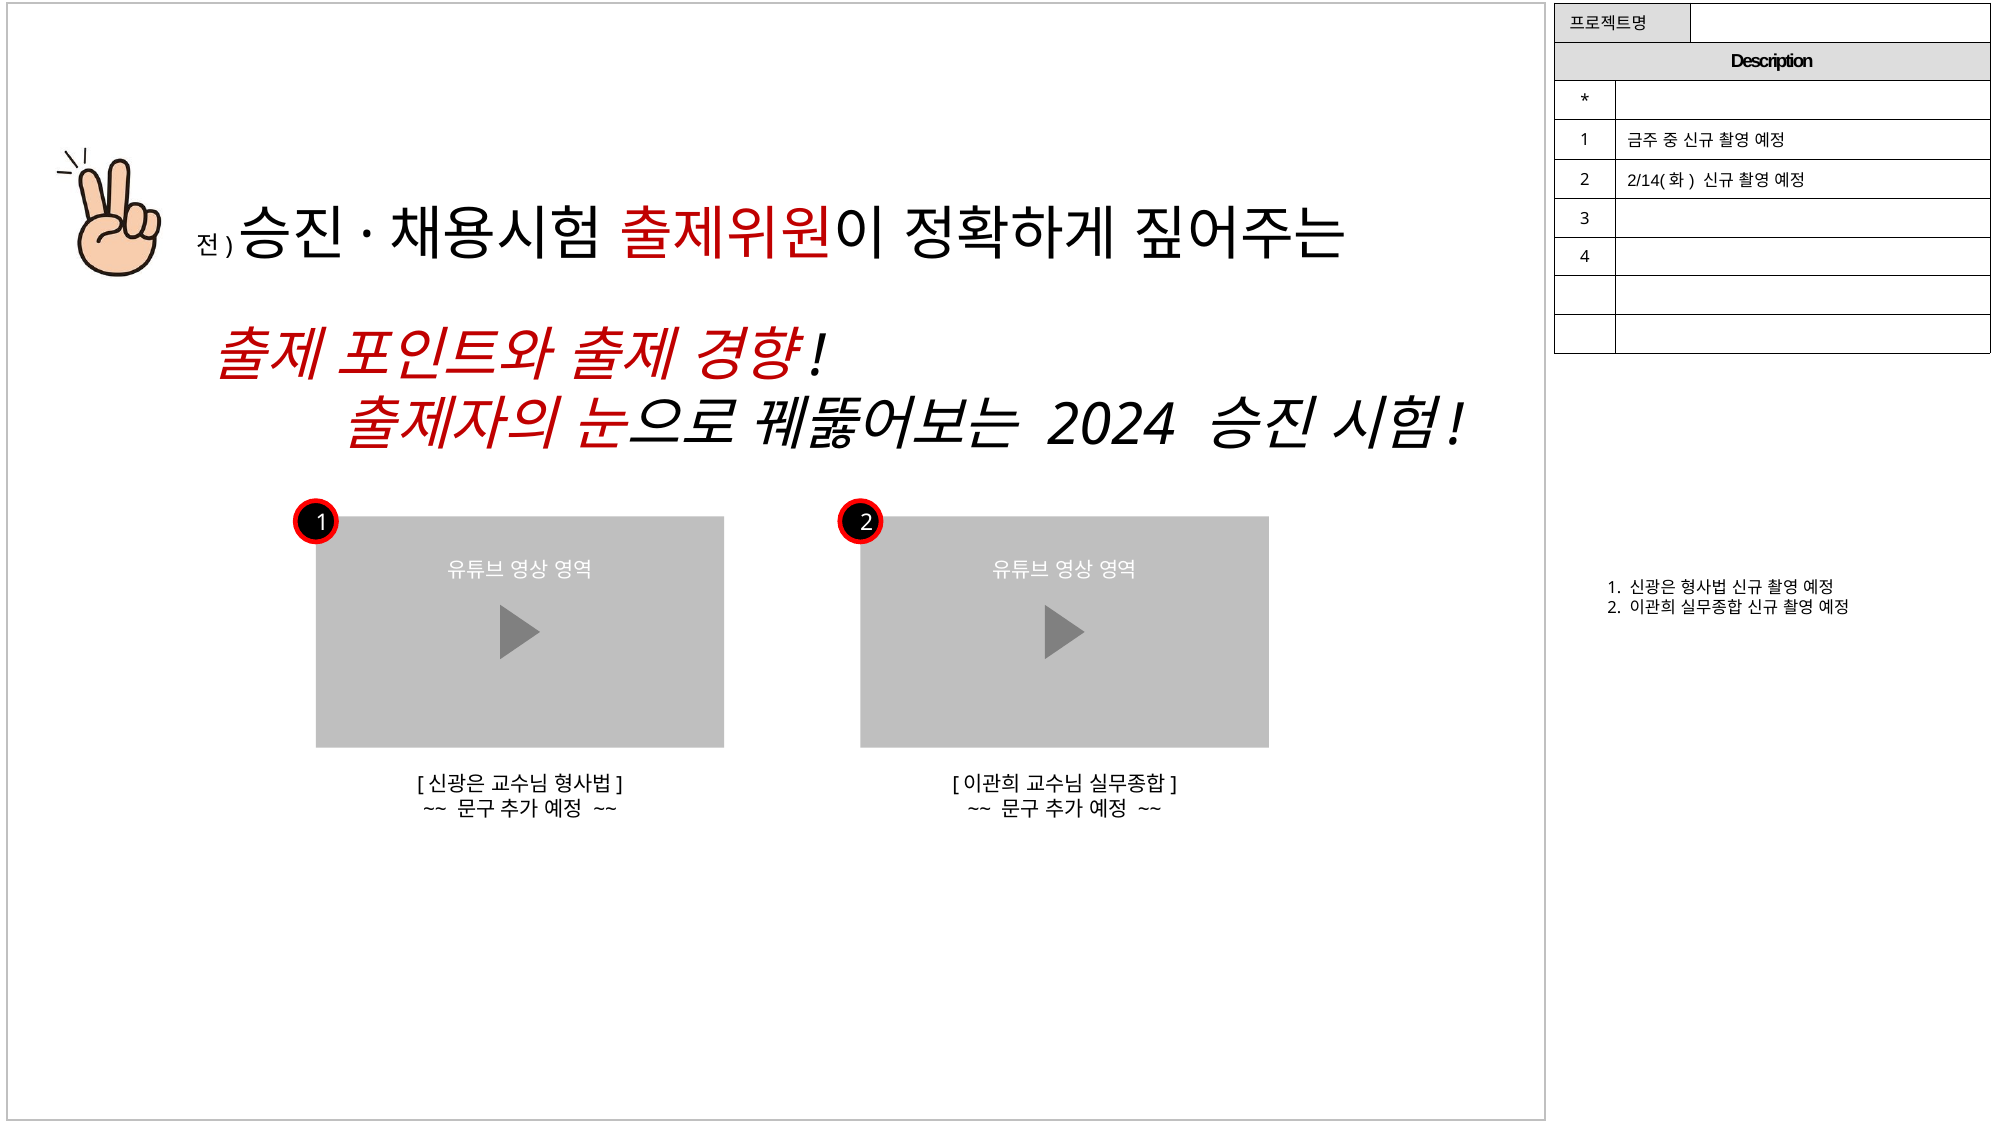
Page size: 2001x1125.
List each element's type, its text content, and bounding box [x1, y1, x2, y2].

table_cell 금주 중 신규 촬영 예정 [1616, 120, 1990, 159]
table_cell [1616, 81, 1990, 119]
table_cell 1 [1555, 120, 1615, 159]
table_cell [1555, 315, 1615, 353]
text_box 전)승진·채용시험 출제위원이 정확하게 짚어주는 출제 포인트와 출제 경향! 출제자의 눈으로 꿰뚫어보는 2024 승진 시험! [135, 189, 1513, 464]
table_cell 3 [1555, 199, 1615, 237]
table_cell 2/14(화) 신규 촬영 예정 [1616, 160, 1990, 198]
text_box 1. 신광은 형사법 신규 촬영 예정 2. 이관희 실무종합 신규 촬영 예정 [1592, 569, 2000, 625]
table_cell [1616, 276, 1990, 314]
table_cell * [1555, 81, 1615, 119]
text_box 유튜브 영상 영역 [859, 515, 1270, 749]
text_box 1 [294, 499, 338, 543]
table_cell 2 [1555, 160, 1615, 198]
table_header 프로젝트명 [1555, 4, 1690, 42]
table_header [1691, 4, 1990, 42]
text_box [1043, 602, 1087, 662]
text_box 유튜브 영상 영역 [315, 515, 725, 749]
table_cell [1555, 276, 1615, 314]
text_box 2 [838, 499, 883, 543]
table_cell [1616, 199, 1990, 237]
table_cell Description [1555, 43, 1990, 80]
table_cell [1616, 315, 1990, 353]
text_box [신광은 교수님 형사법] ~~ 문구 추가 예정 ~~ [317, 763, 723, 828]
table_cell [1616, 238, 1990, 275]
table_cell 4 [1555, 238, 1615, 275]
text_box [499, 602, 542, 662]
picture [49, 139, 165, 280]
text_box [이관희 교수님 실무종합] ~~ 문구 추가 예정 ~~ [897, 763, 1232, 828]
